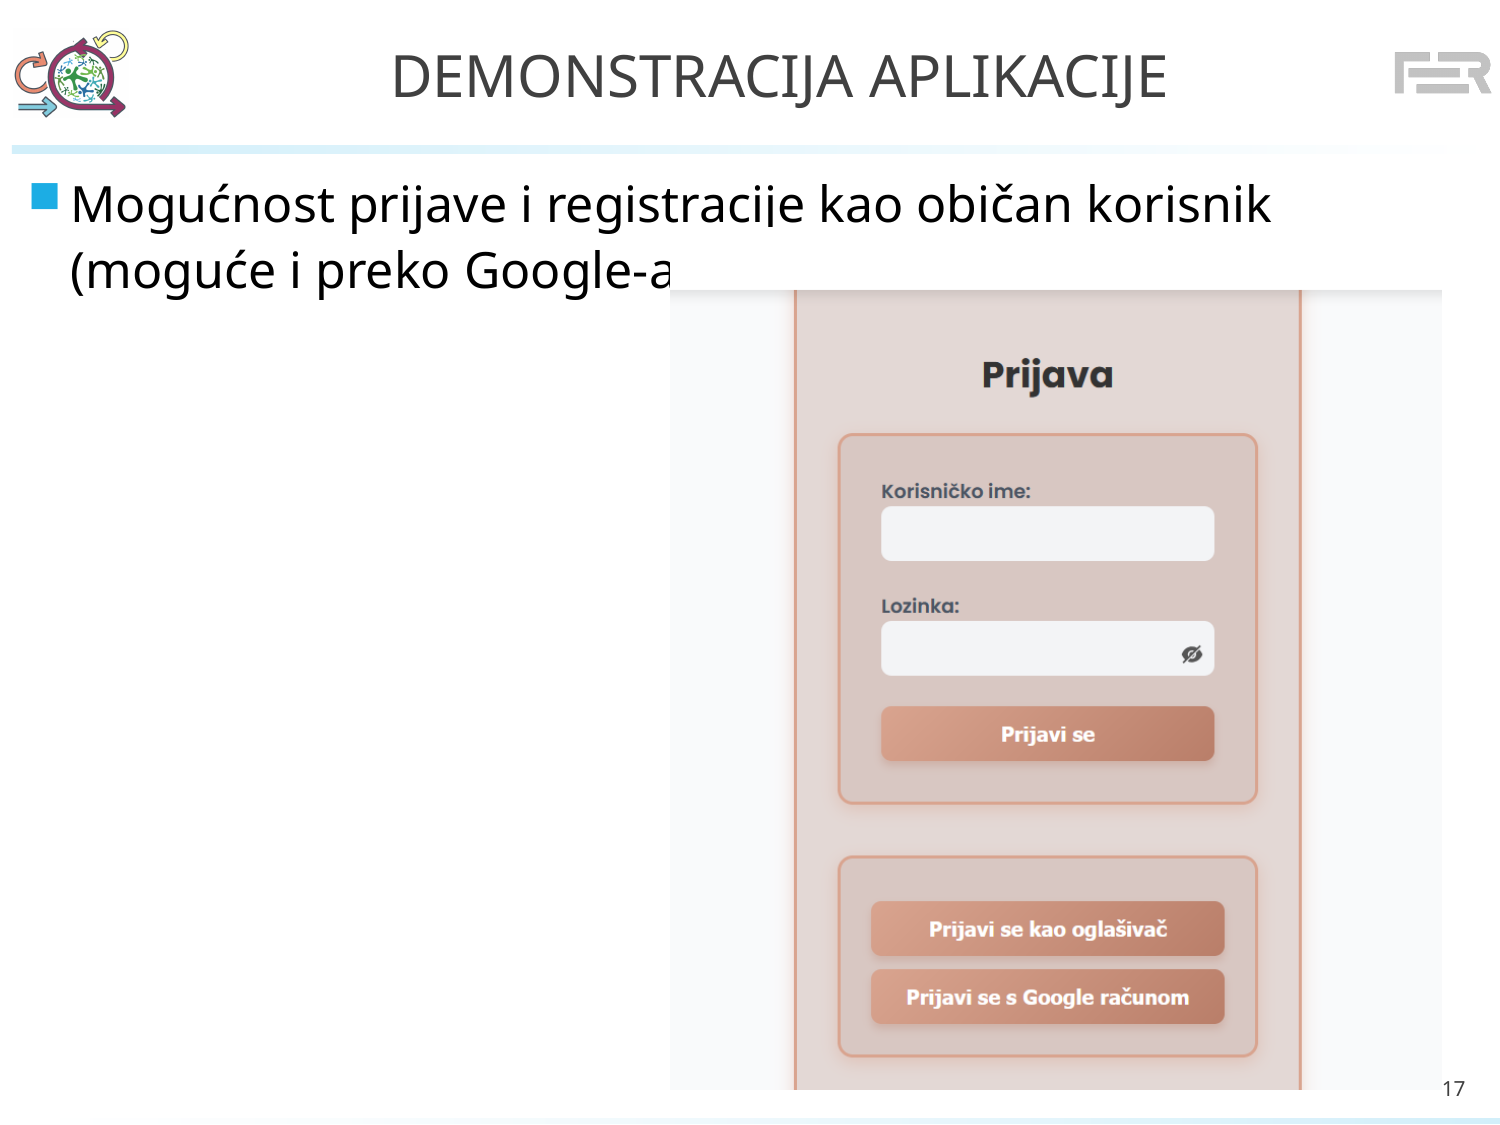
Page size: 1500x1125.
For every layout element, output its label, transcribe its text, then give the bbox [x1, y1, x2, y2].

list Mogućnost prijave i registracije kao običan korisnik (moguće i preko Google-a) ili oglašivač [11, 159, 1489, 1046]
slide_number 17 [1402, 1066, 1481, 1114]
picture [13, 28, 129, 118]
picture [669, 227, 1442, 1091]
title Demonstracija aplikacije [129, 5, 1430, 142]
